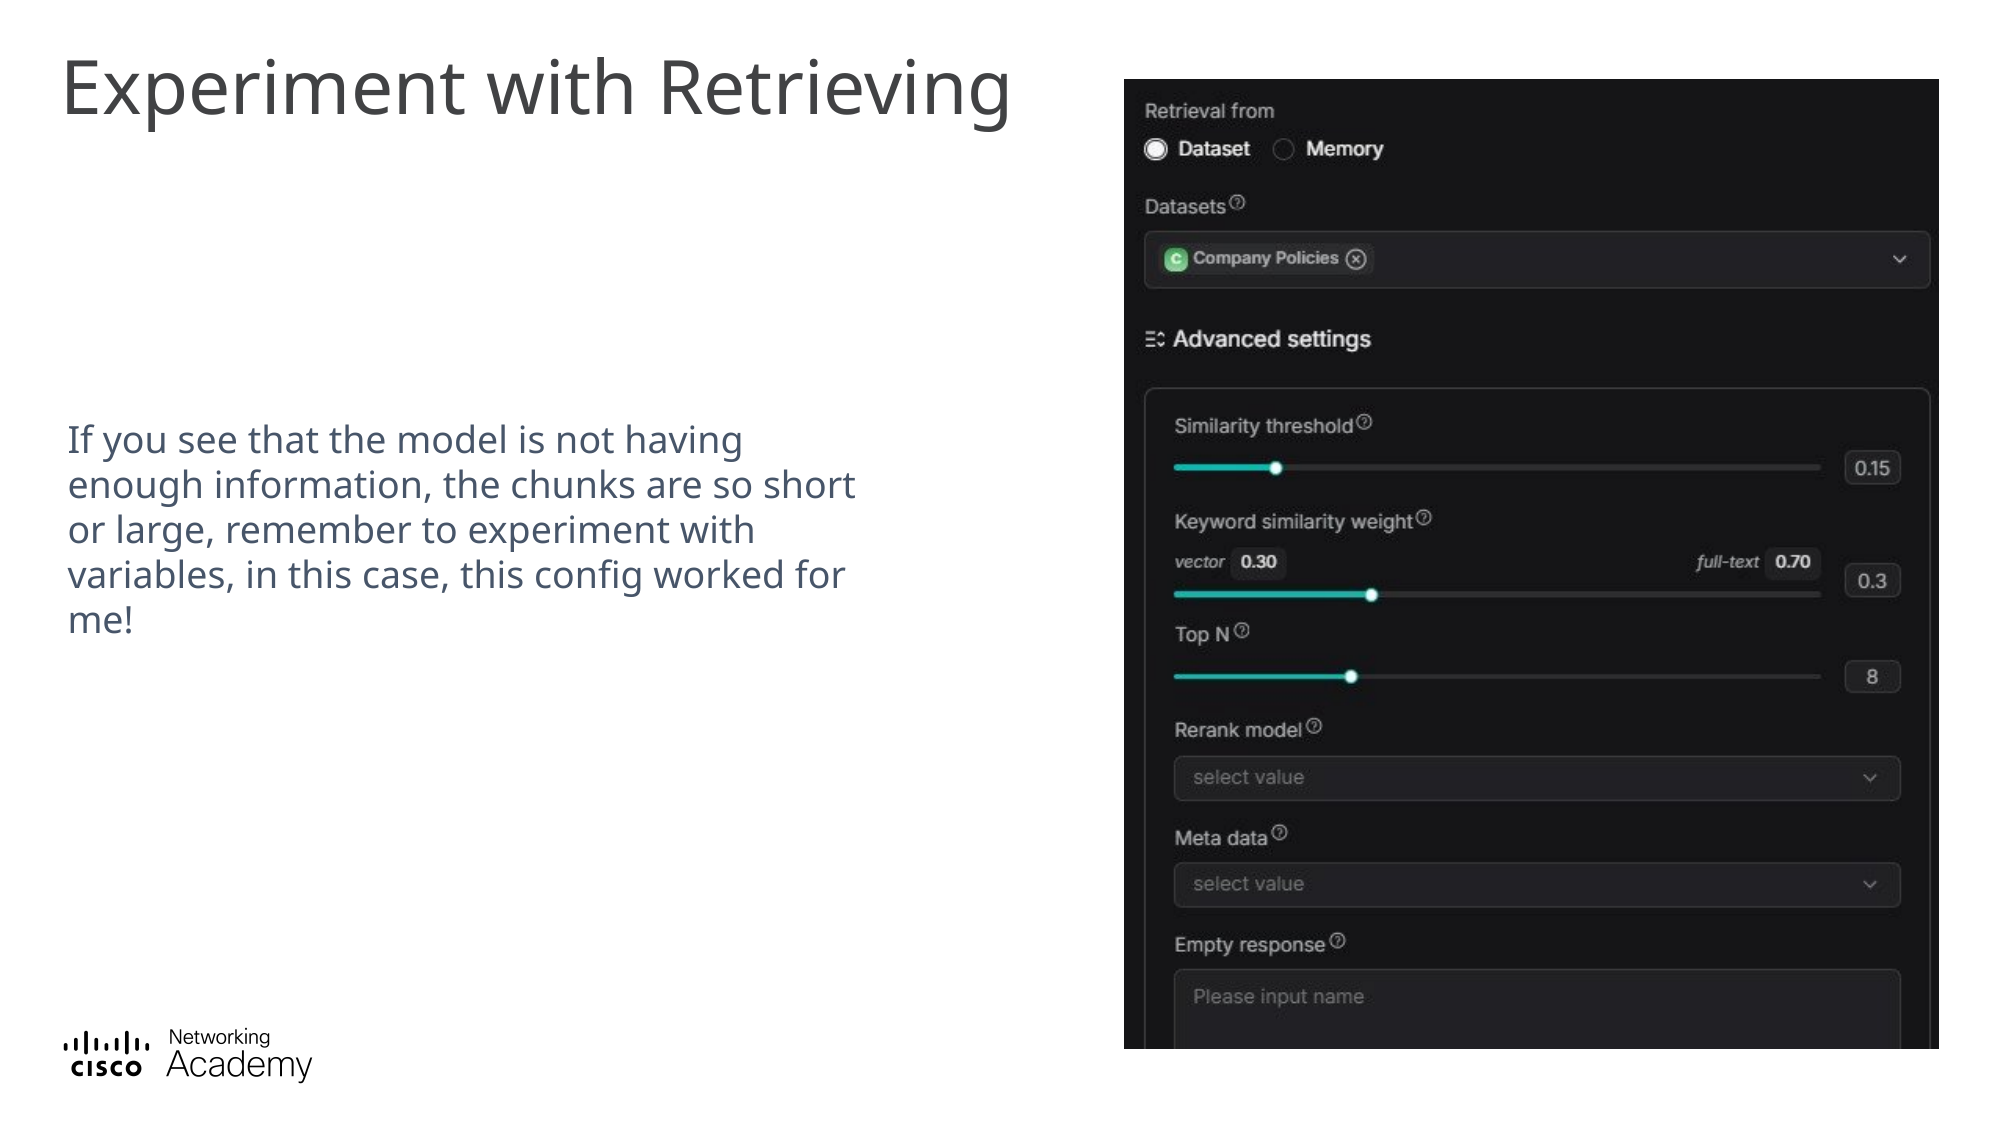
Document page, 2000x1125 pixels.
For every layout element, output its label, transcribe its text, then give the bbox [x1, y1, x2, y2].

text_box If you see that the model is not having enough information, the chunks are so short or large, remember to experiment with variables, in this case, this config worked for me! [52, 408, 877, 694]
picture [60, 1024, 316, 1087]
title Experiment with Retrieving [53, 36, 1853, 150]
picture [1123, 79, 1939, 1049]
